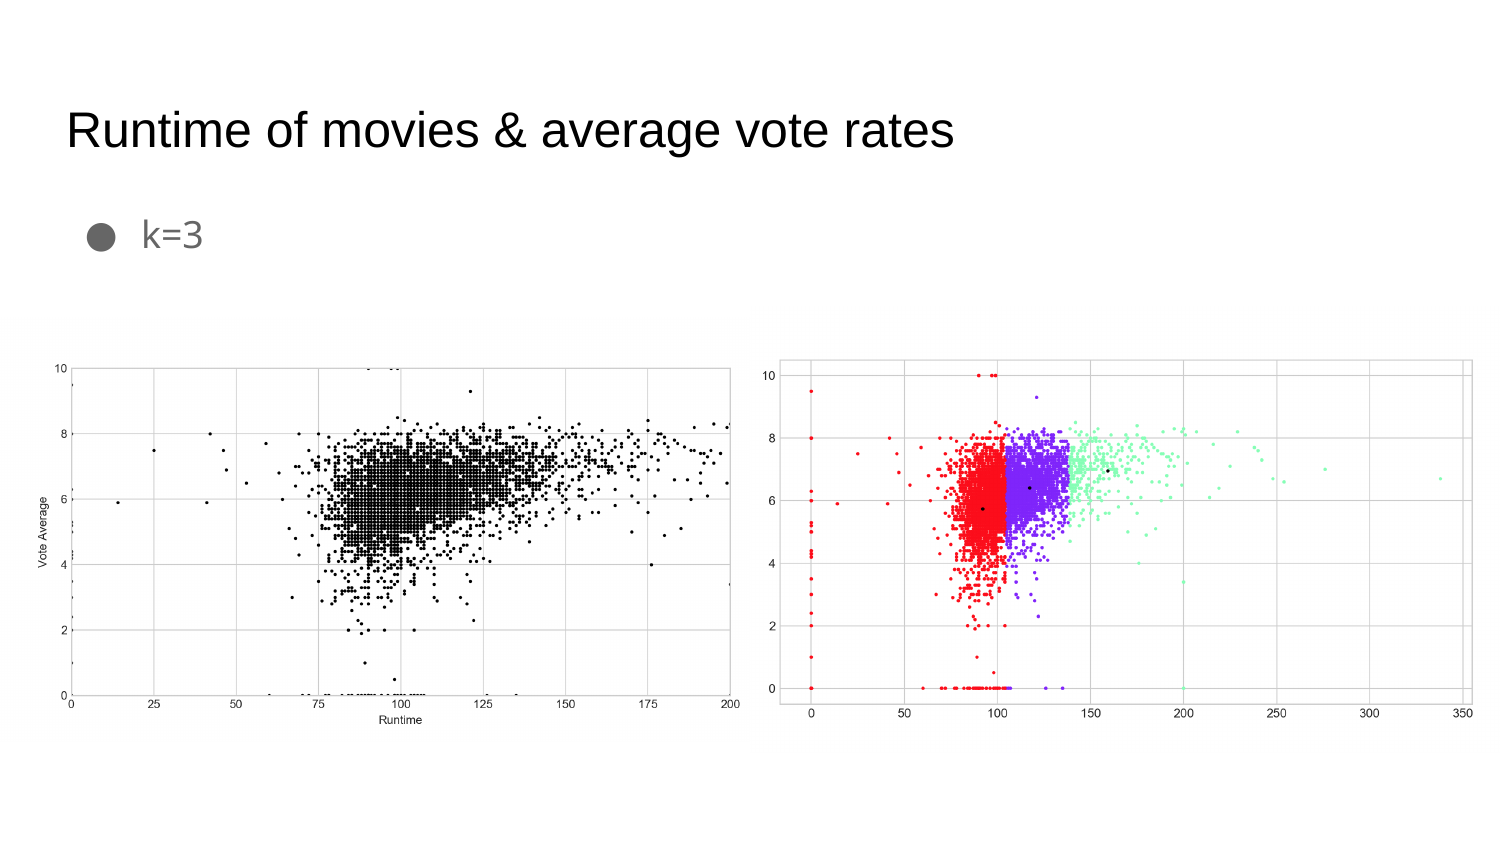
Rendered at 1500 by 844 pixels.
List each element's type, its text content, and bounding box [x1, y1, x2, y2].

list k=3 [51, 189, 1449, 315]
title Runtime of movies & average vote rates [51, 72, 1449, 167]
picture [0, 306, 1500, 753]
